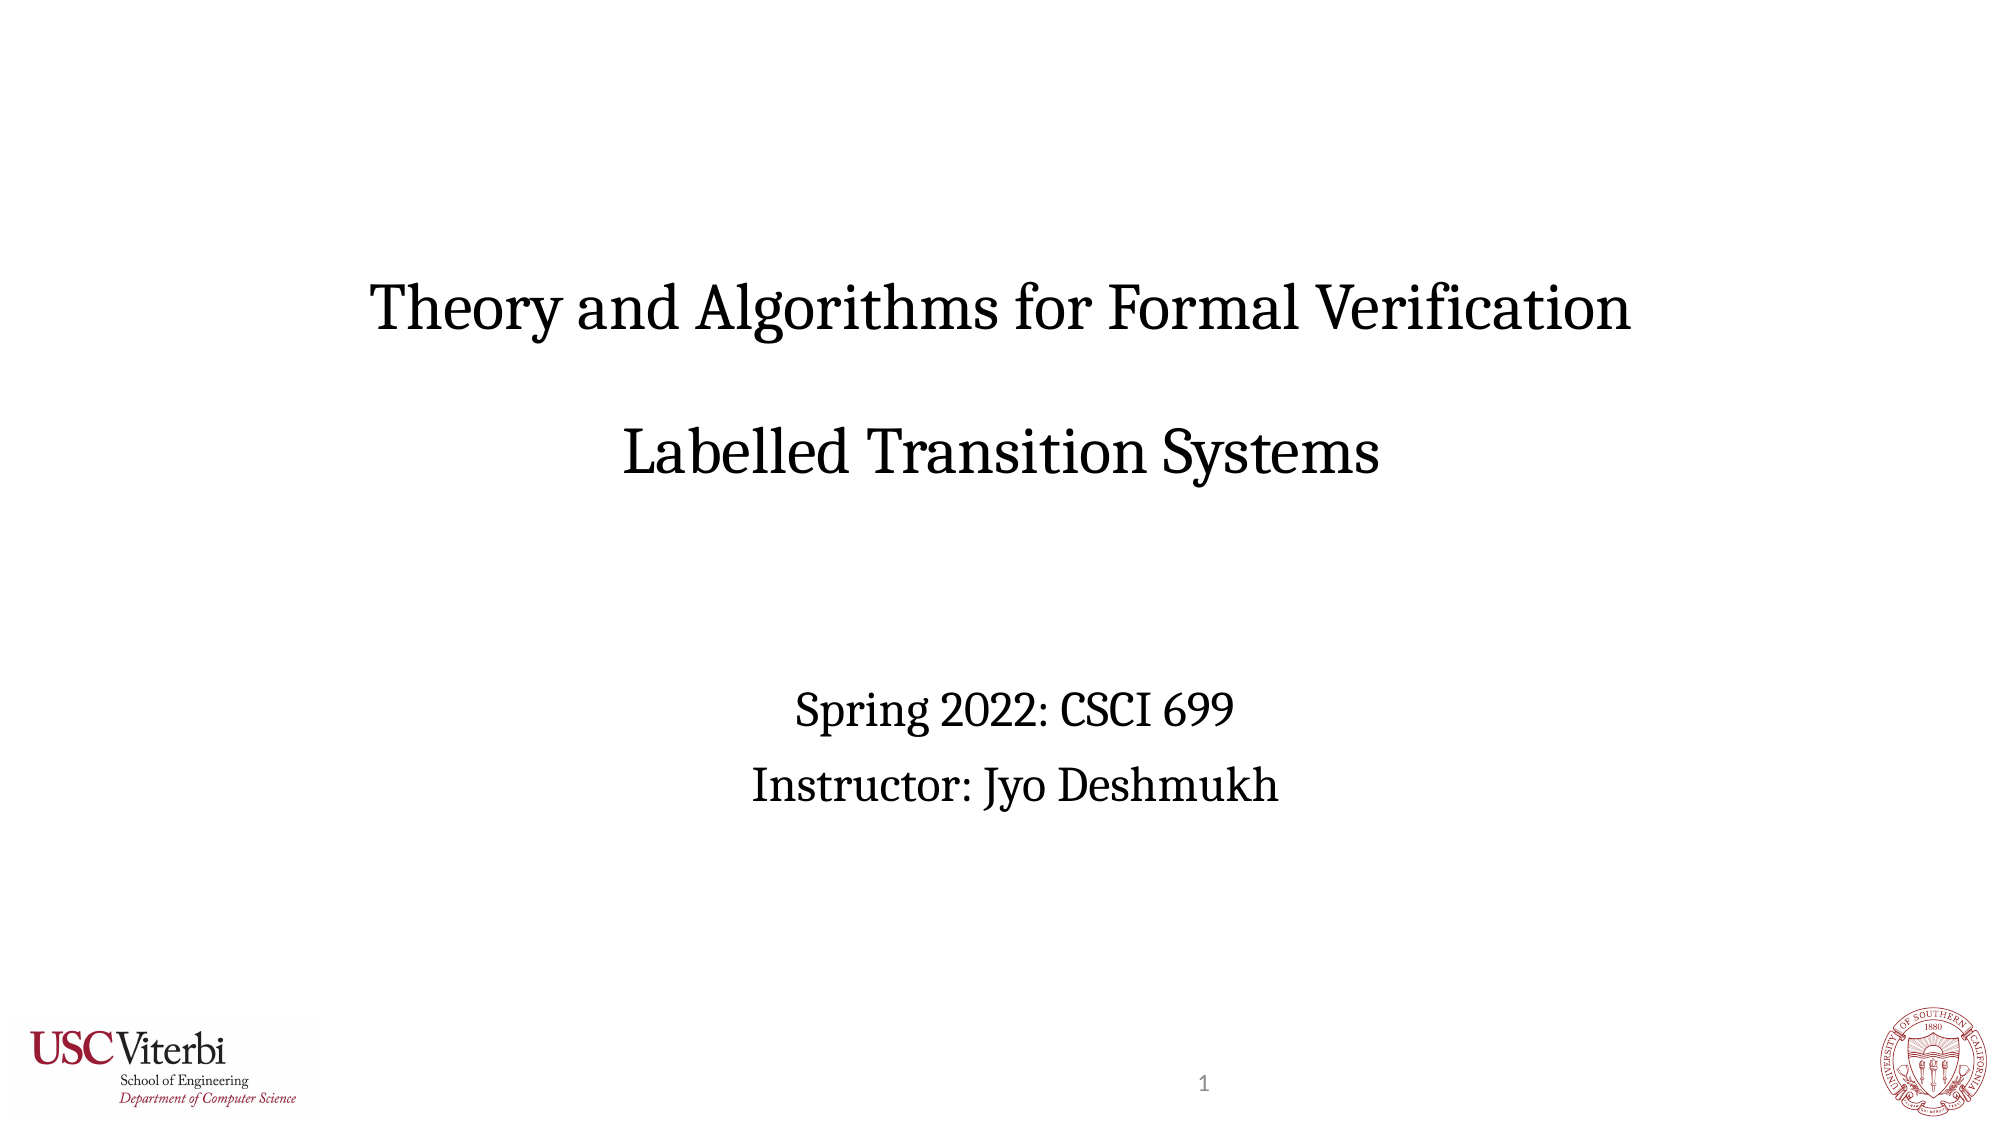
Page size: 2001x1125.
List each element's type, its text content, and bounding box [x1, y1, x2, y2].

title Theory and Algorithms for Formal Verification Labelled Transition Systems [32, 184, 1972, 576]
slide_number 1 [774, 1051, 1225, 1112]
picture [1879, 1002, 1988, 1119]
subtitle Spring 2022: CSCI 699 Instructor: Jyo Deshmukh [177, 675, 1855, 860]
picture [12, 1014, 316, 1119]
